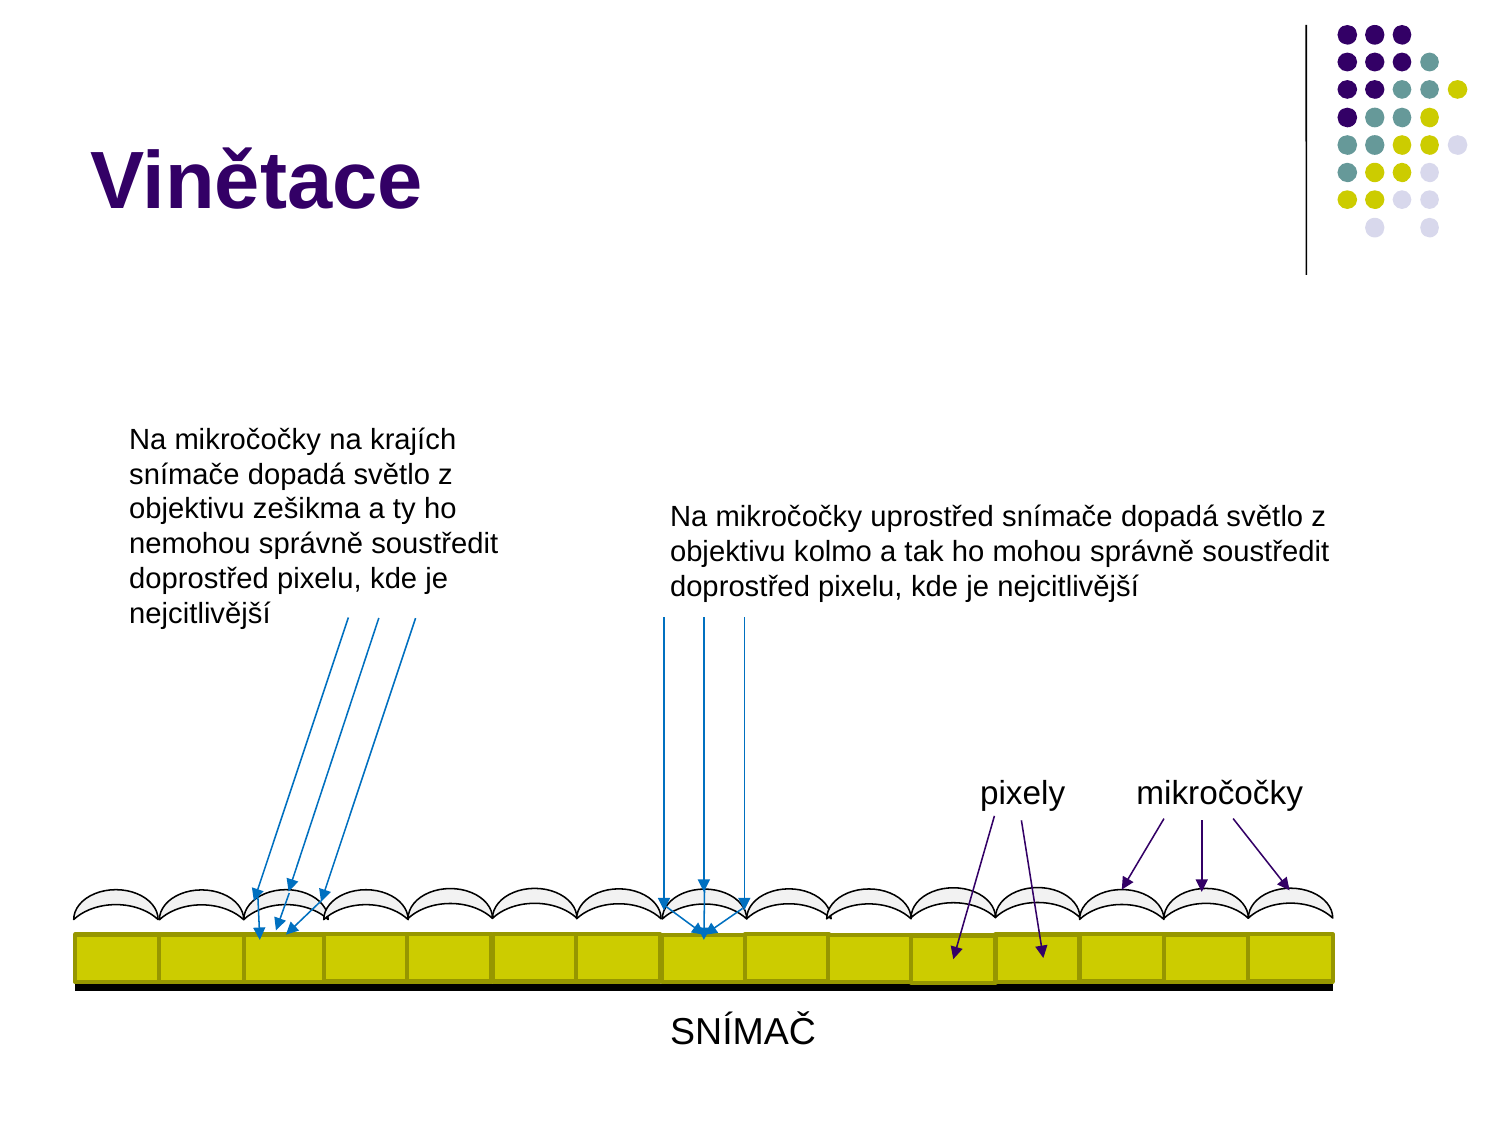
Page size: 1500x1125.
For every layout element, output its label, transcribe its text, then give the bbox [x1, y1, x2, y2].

text_box Na mikročočky na krajích snímače dopadá světlo z objektivu zešikma a ty ho nemohou správně soustředit doprostřed pixelu, kde je nejcitlivější [114, 412, 553, 638]
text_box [288, 617, 379, 892]
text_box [1232, 819, 1290, 891]
text_box [490, 886, 577, 921]
text_box [326, 911, 343, 921]
text_box pixely [965, 763, 1094, 819]
text_box [824, 886, 913, 921]
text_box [704, 908, 743, 935]
text_box [999, 889, 1016, 918]
text_box [826, 933, 909, 984]
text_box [285, 900, 322, 935]
text_box [909, 933, 998, 985]
text_box SNÍMAČ [655, 999, 868, 1060]
text_box [1161, 886, 1248, 921]
text_box [574, 886, 659, 921]
text_box [157, 932, 242, 984]
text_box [953, 815, 995, 960]
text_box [253, 617, 287, 902]
text_box [157, 887, 244, 922]
text_box mikročočky [1121, 763, 1345, 819]
text_box [387, 910, 410, 922]
title Vinětace [74, 19, 1313, 233]
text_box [1121, 818, 1165, 890]
text_box [743, 932, 831, 984]
text_box [1246, 932, 1335, 984]
text_box [241, 903, 252, 922]
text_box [257, 895, 261, 941]
text_box [405, 932, 491, 984]
text_box [406, 886, 492, 921]
text_box [242, 932, 322, 984]
text_box [73, 932, 157, 984]
text_box [322, 932, 405, 984]
text_box [1077, 932, 1162, 984]
text_box [909, 886, 947, 920]
text_box [1049, 886, 1080, 918]
text_box [709, 887, 739, 906]
text_box [747, 886, 829, 921]
text_box [1162, 932, 1246, 984]
text_box [574, 932, 660, 984]
text_box [660, 939, 743, 984]
text_box [491, 932, 574, 984]
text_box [275, 892, 290, 931]
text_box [664, 905, 698, 935]
text_box [669, 887, 698, 903]
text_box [323, 617, 416, 902]
text_box [1246, 886, 1335, 920]
text_box Na mikročočky uprostřed snímače dopadá světlo z objektivu kolmo a tak ho mohou správně soustředit doprostřed pixelu, kde je nejcitlivější [655, 490, 1357, 610]
text_box [71, 887, 159, 922]
text_box [1077, 887, 1166, 922]
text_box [1021, 820, 1044, 959]
text_box [993, 932, 1077, 984]
